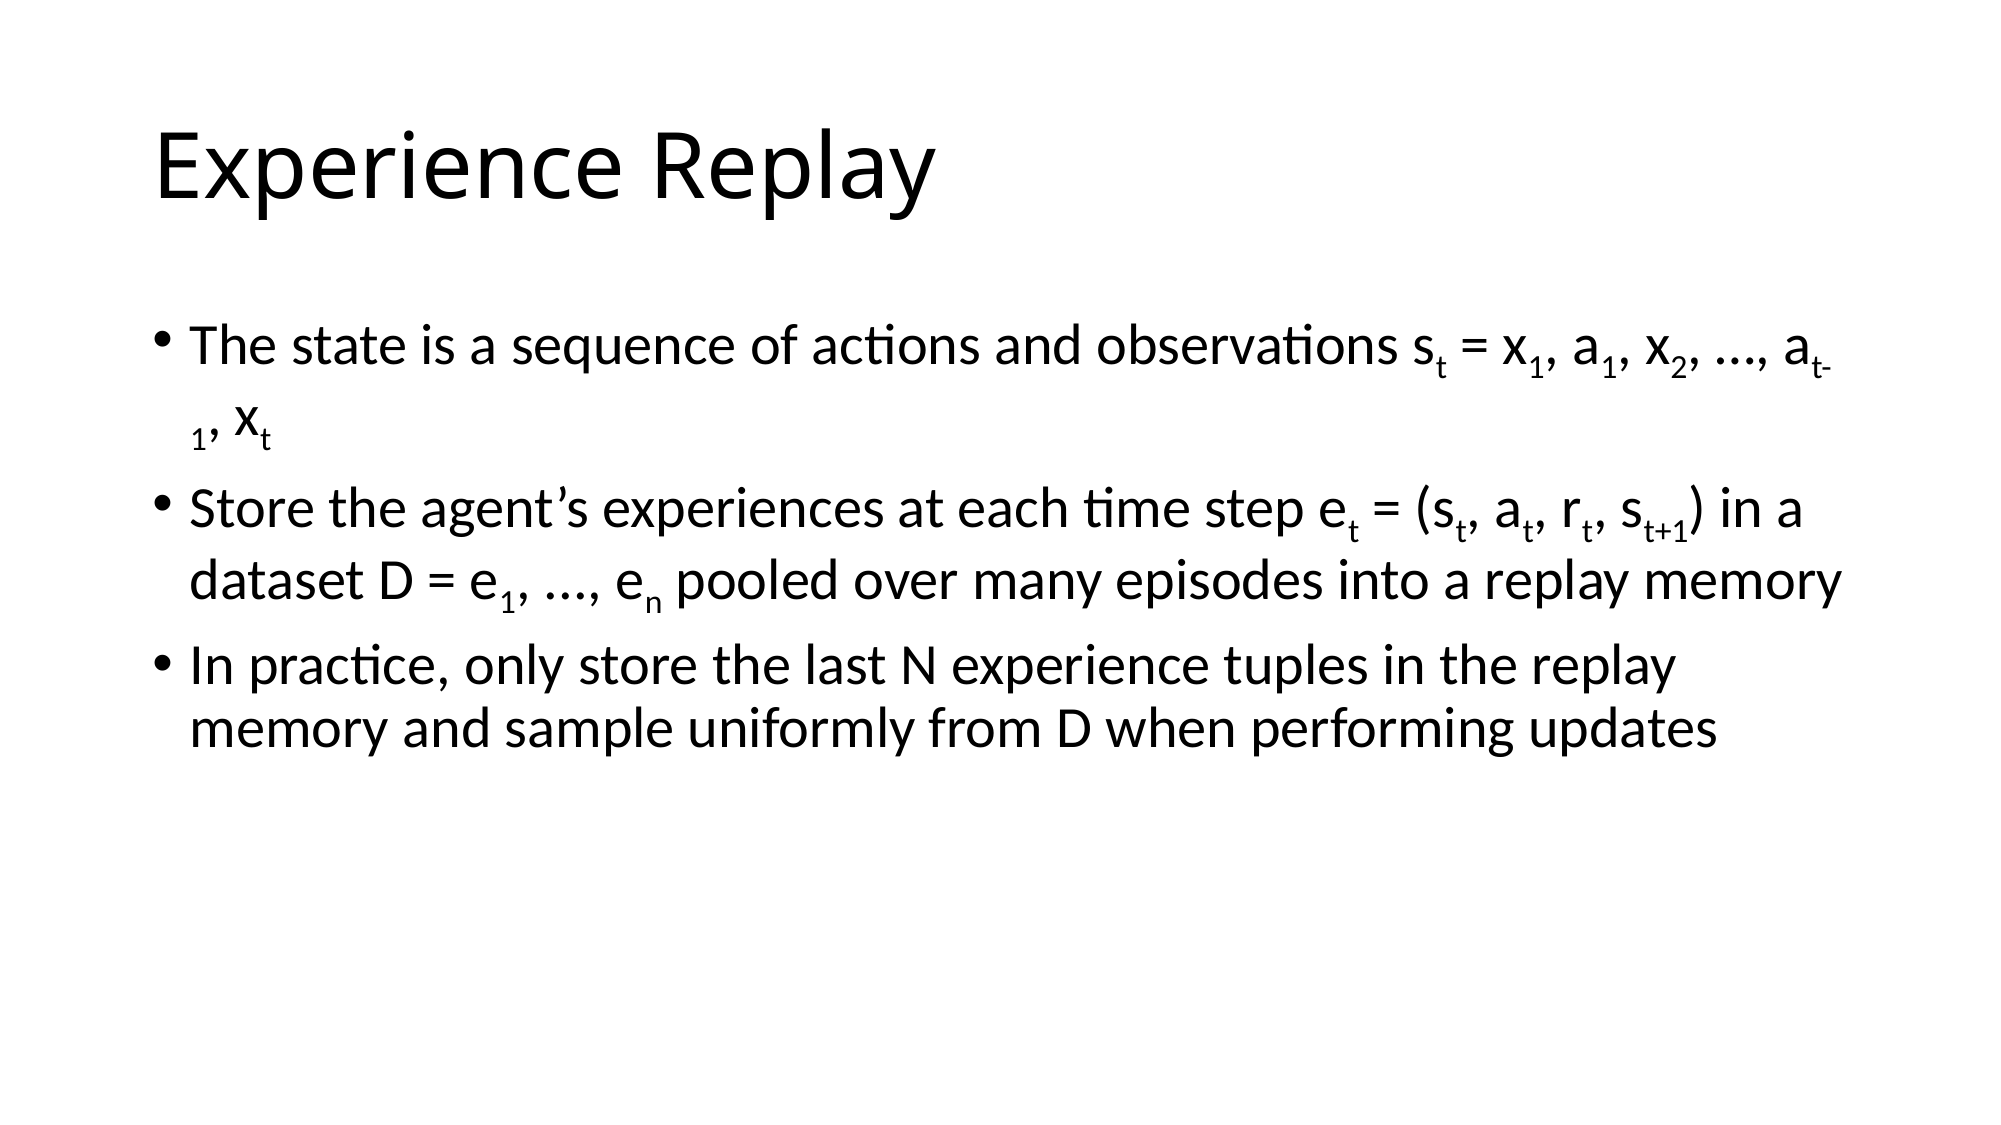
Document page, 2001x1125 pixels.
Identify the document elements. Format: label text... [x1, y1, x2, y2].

list The state is a sequence of actions and observations st = x1, a1, x2, …, at-1, xt Store the agent’s experiences at each time step et = (st, at, rt, st+1) in a dataset D = e1, ..., en pooled over many episodes into a replay memory In practice, only store the last N experience tuples in the replay memory and sample uniformly from D when performing updates [137, 299, 1863, 1014]
title Experience Replay [137, 59, 1863, 278]
